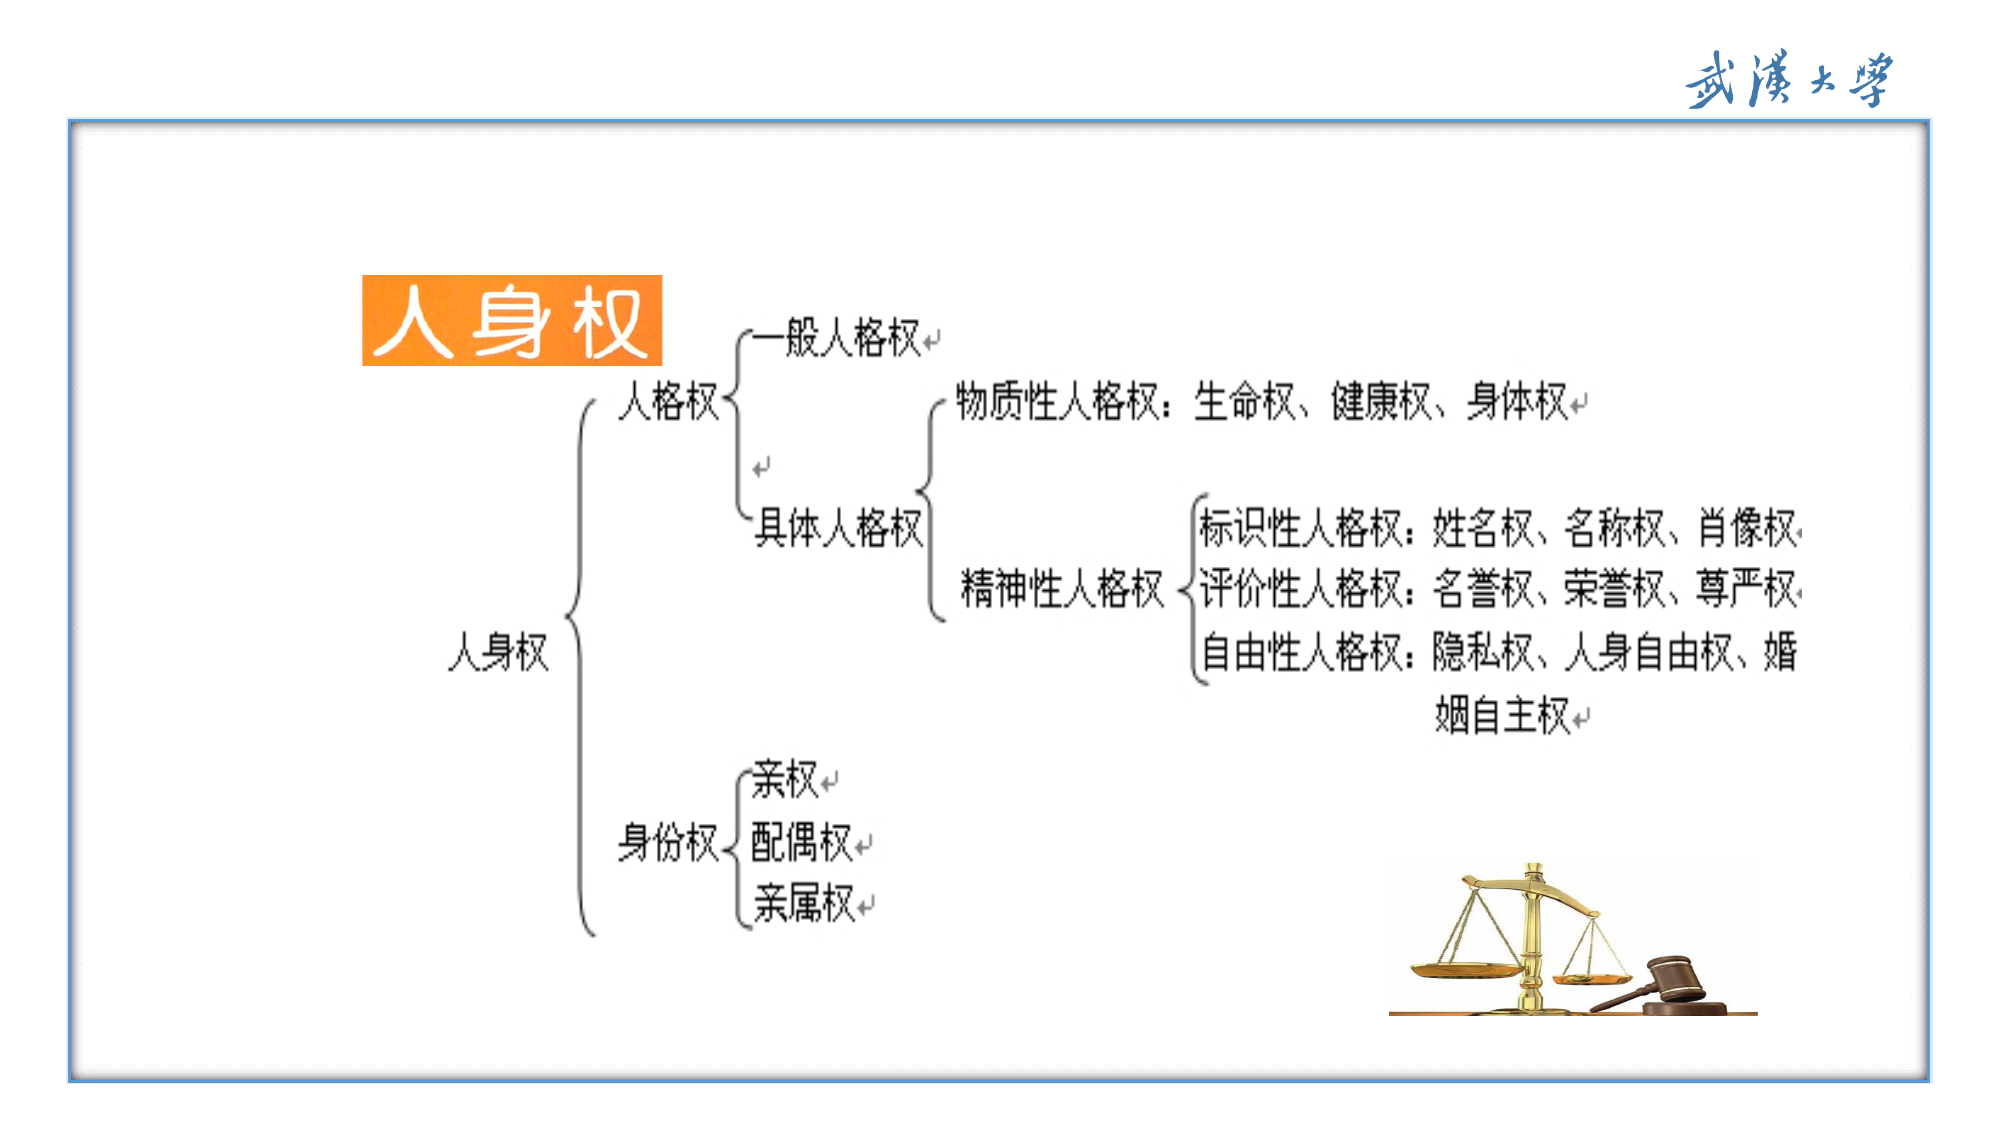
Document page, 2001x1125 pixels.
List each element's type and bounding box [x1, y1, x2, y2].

picture [66, 117, 1933, 1084]
